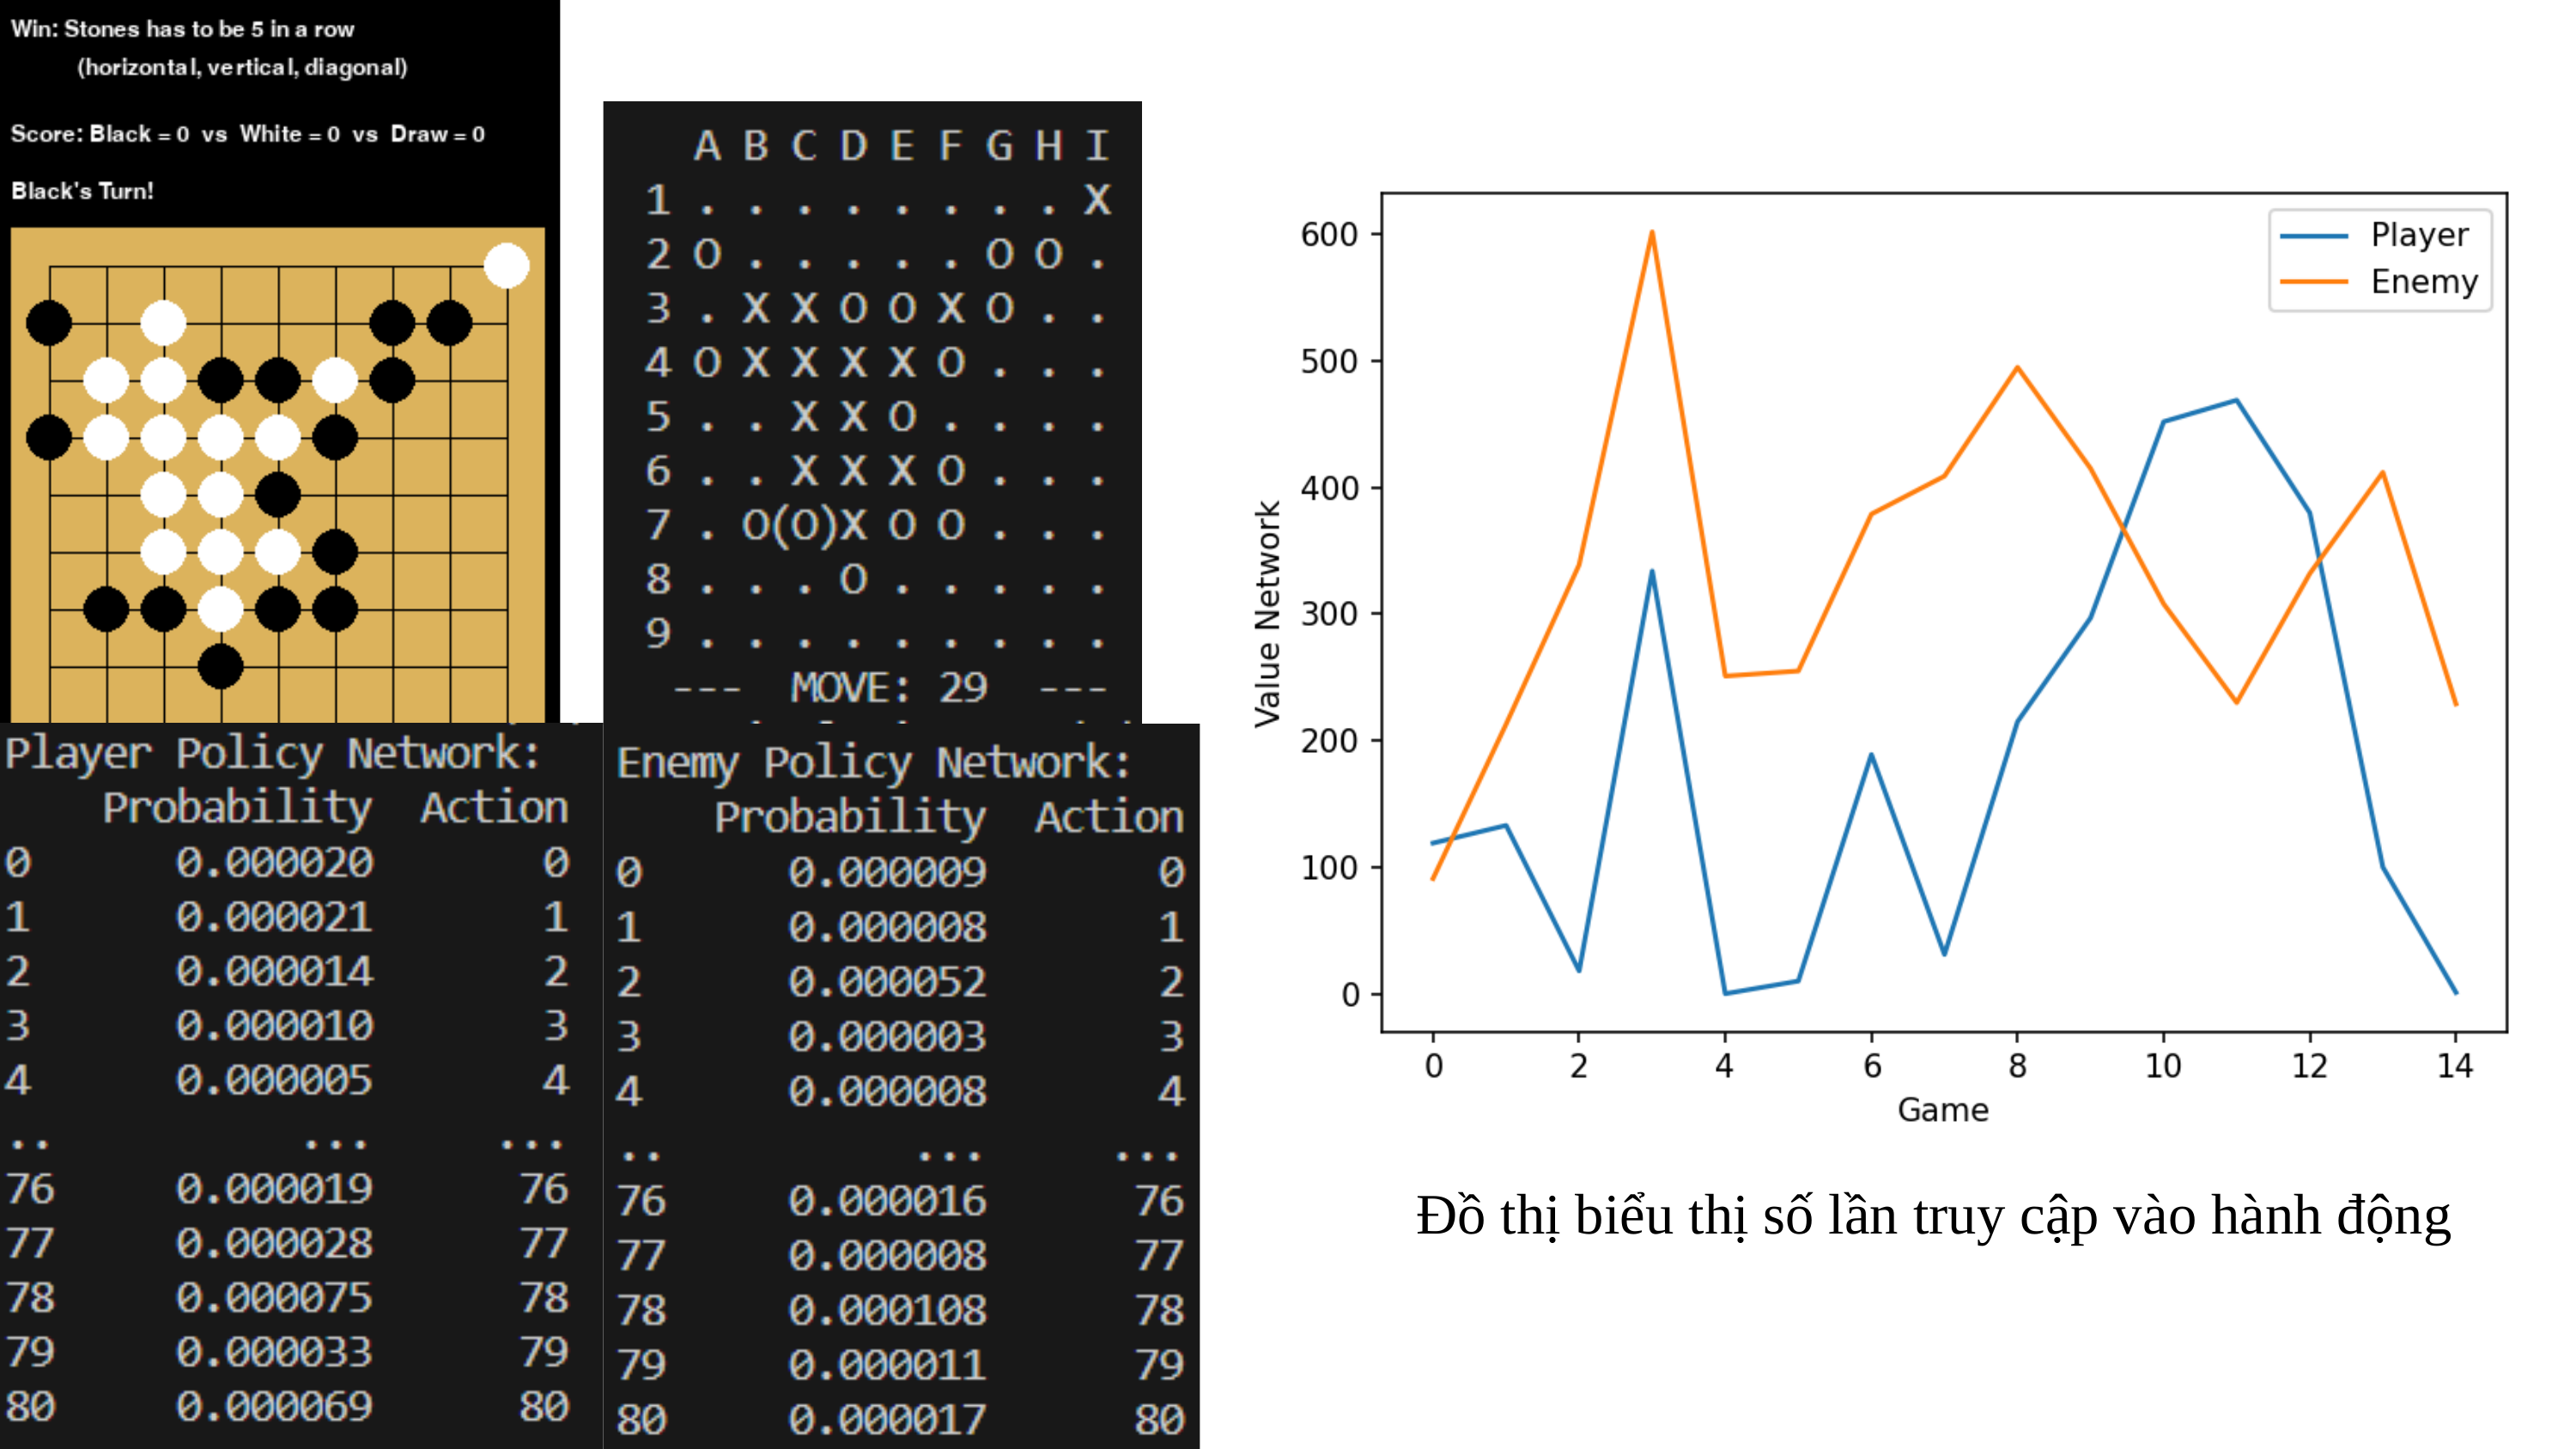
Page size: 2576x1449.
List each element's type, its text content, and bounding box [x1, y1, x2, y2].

text_box [1216, 171, 2521, 1138]
text_box [0, 723, 604, 1449]
text_box Đồ thị biểu thị số lần truy cập vào hành động [1309, 1165, 2576, 1246]
text_box [603, 724, 1200, 1449]
text_box [0, 0, 561, 723]
text_box [603, 101, 1142, 724]
